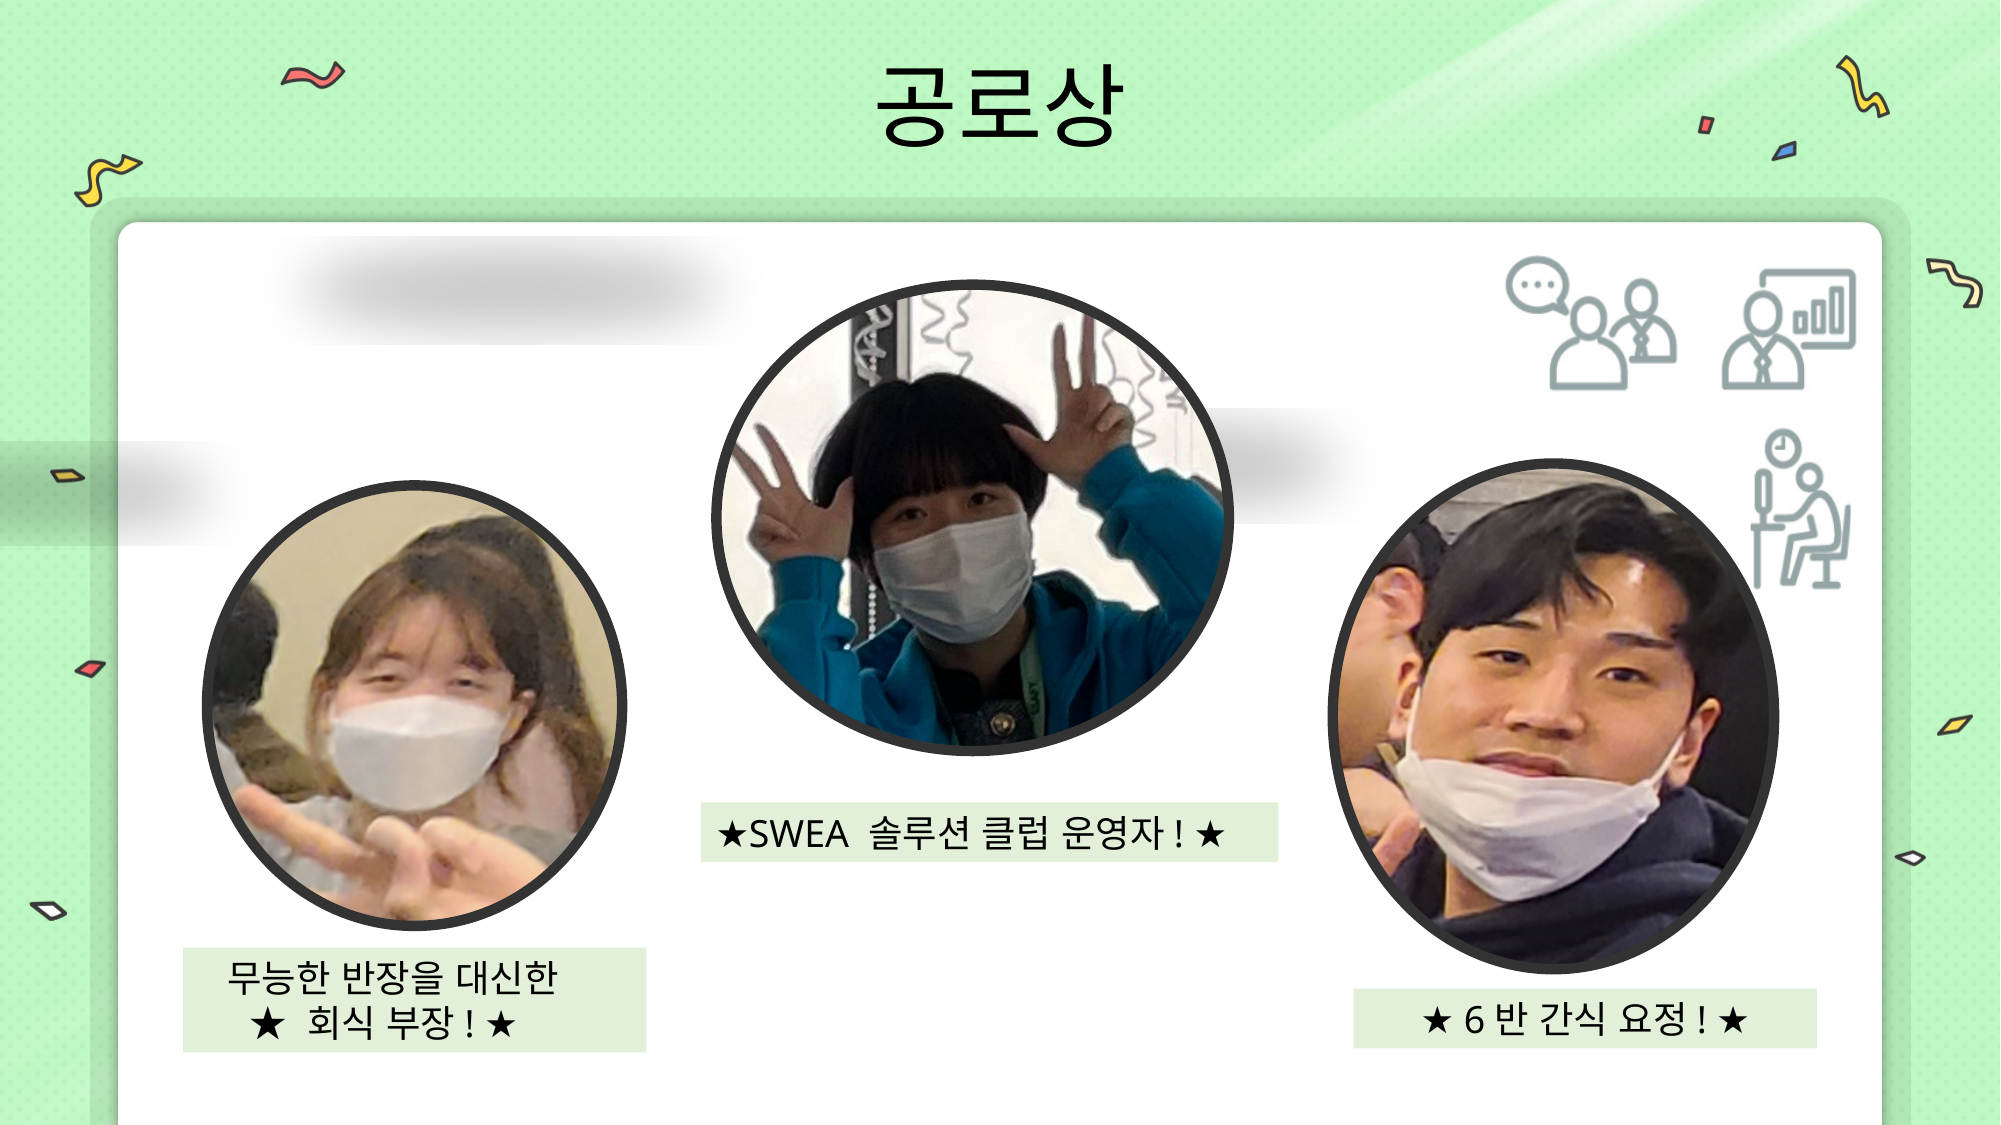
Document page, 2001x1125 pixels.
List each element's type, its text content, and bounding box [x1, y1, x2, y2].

picture [0, 0, 2001, 1125]
text_box 무능한 반장을 대신한 ★ 회식 부장! ★ [182, 947, 647, 1053]
text_box 공로상 [220, 53, 1781, 167]
text_box ★ 6반 간식 요정! ★ [1353, 988, 1818, 1049]
text_box ★SWEA 솔루션 클럽 운영자! ★ [700, 802, 1279, 863]
